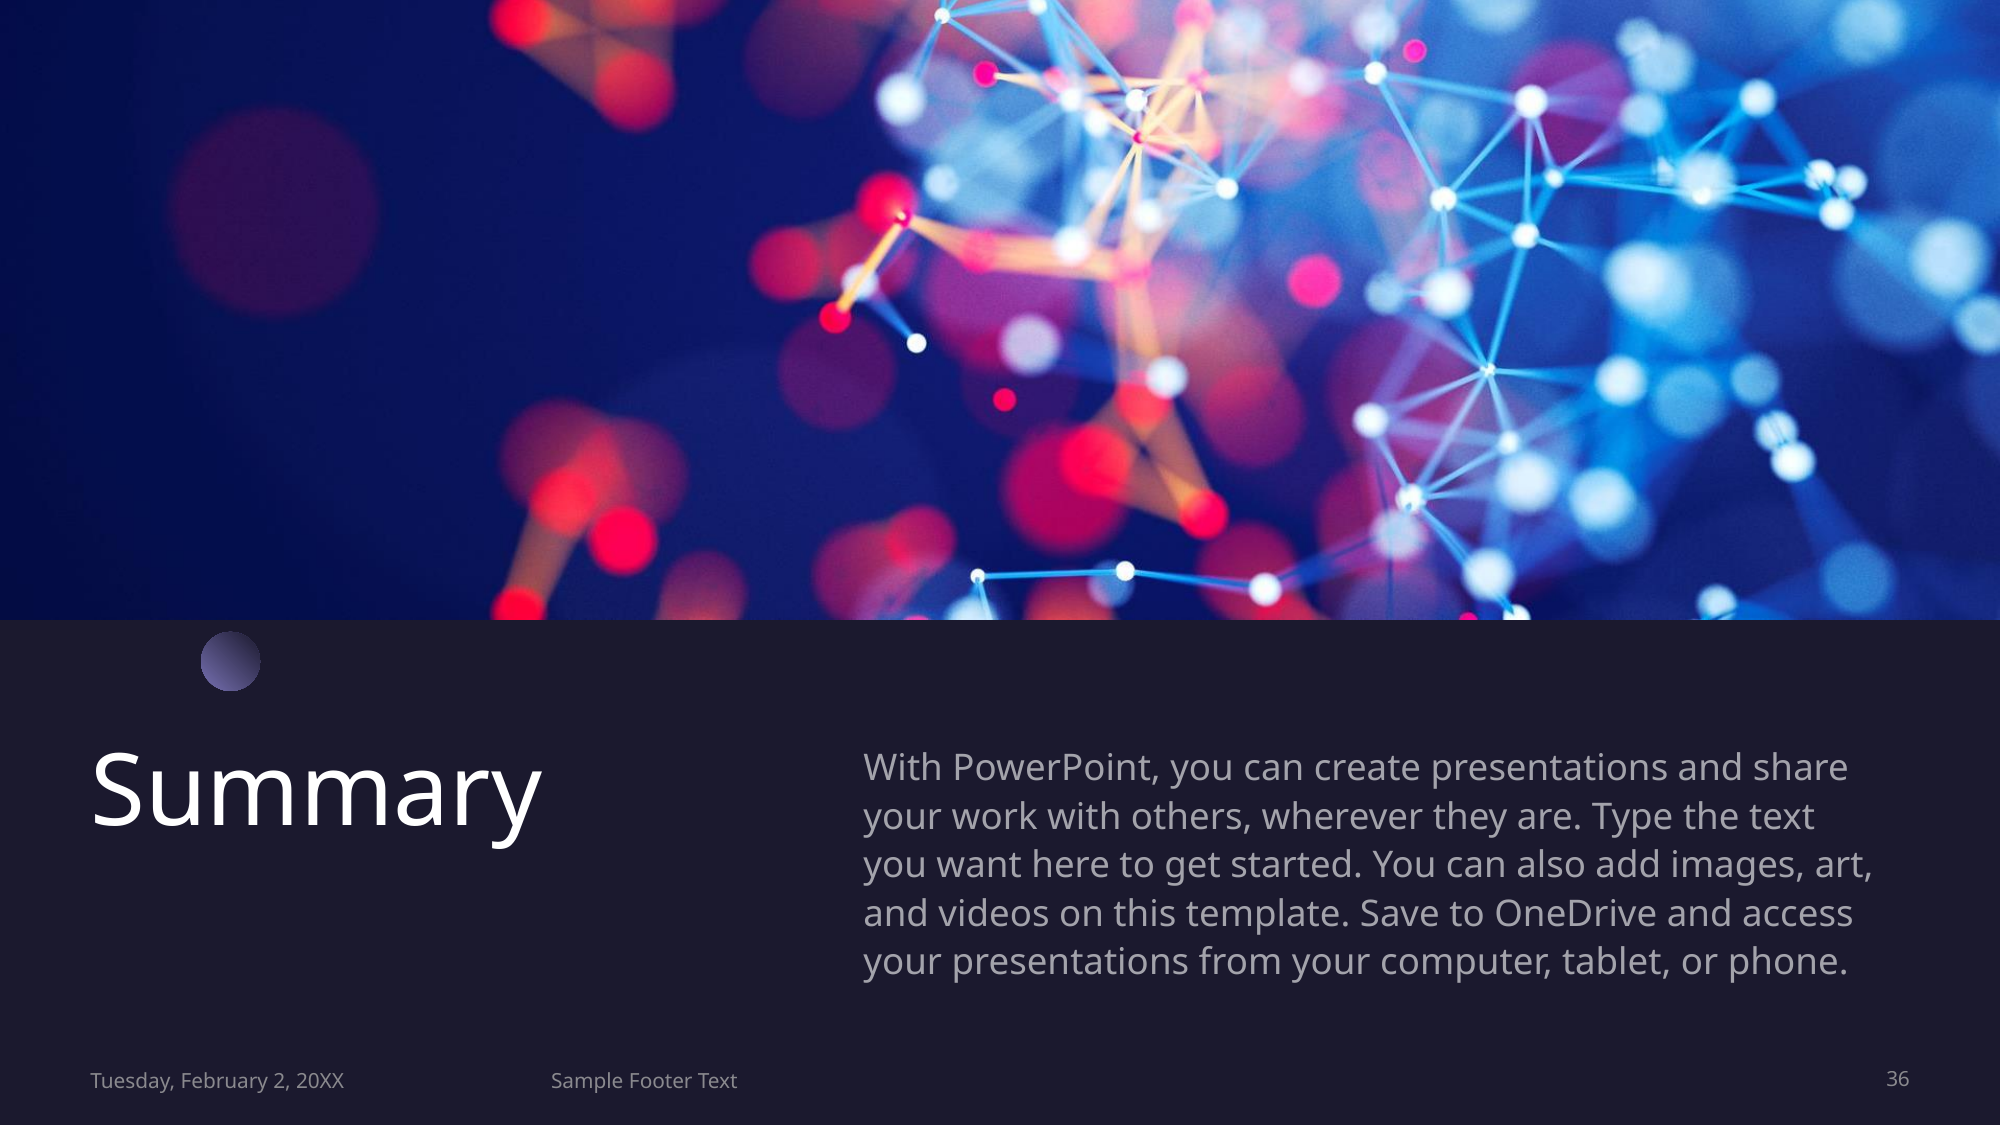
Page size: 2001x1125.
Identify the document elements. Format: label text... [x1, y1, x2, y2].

list With PowerPoint, you can create presentations and share your work with others, wherever they are. Type the text you want here to get started. You can also add images, art, and videos on this template. Save to OneDrive and access your presentations from your computer, tablet, or phone. [863, 739, 1884, 997]
title Summary [90, 739, 829, 996]
slide_number 36 [1632, 1067, 1910, 1093]
footer Sample Footer Text [551, 1067, 1598, 1093]
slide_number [90, 1067, 522, 1093]
picture [0, 0, 2000, 620]
